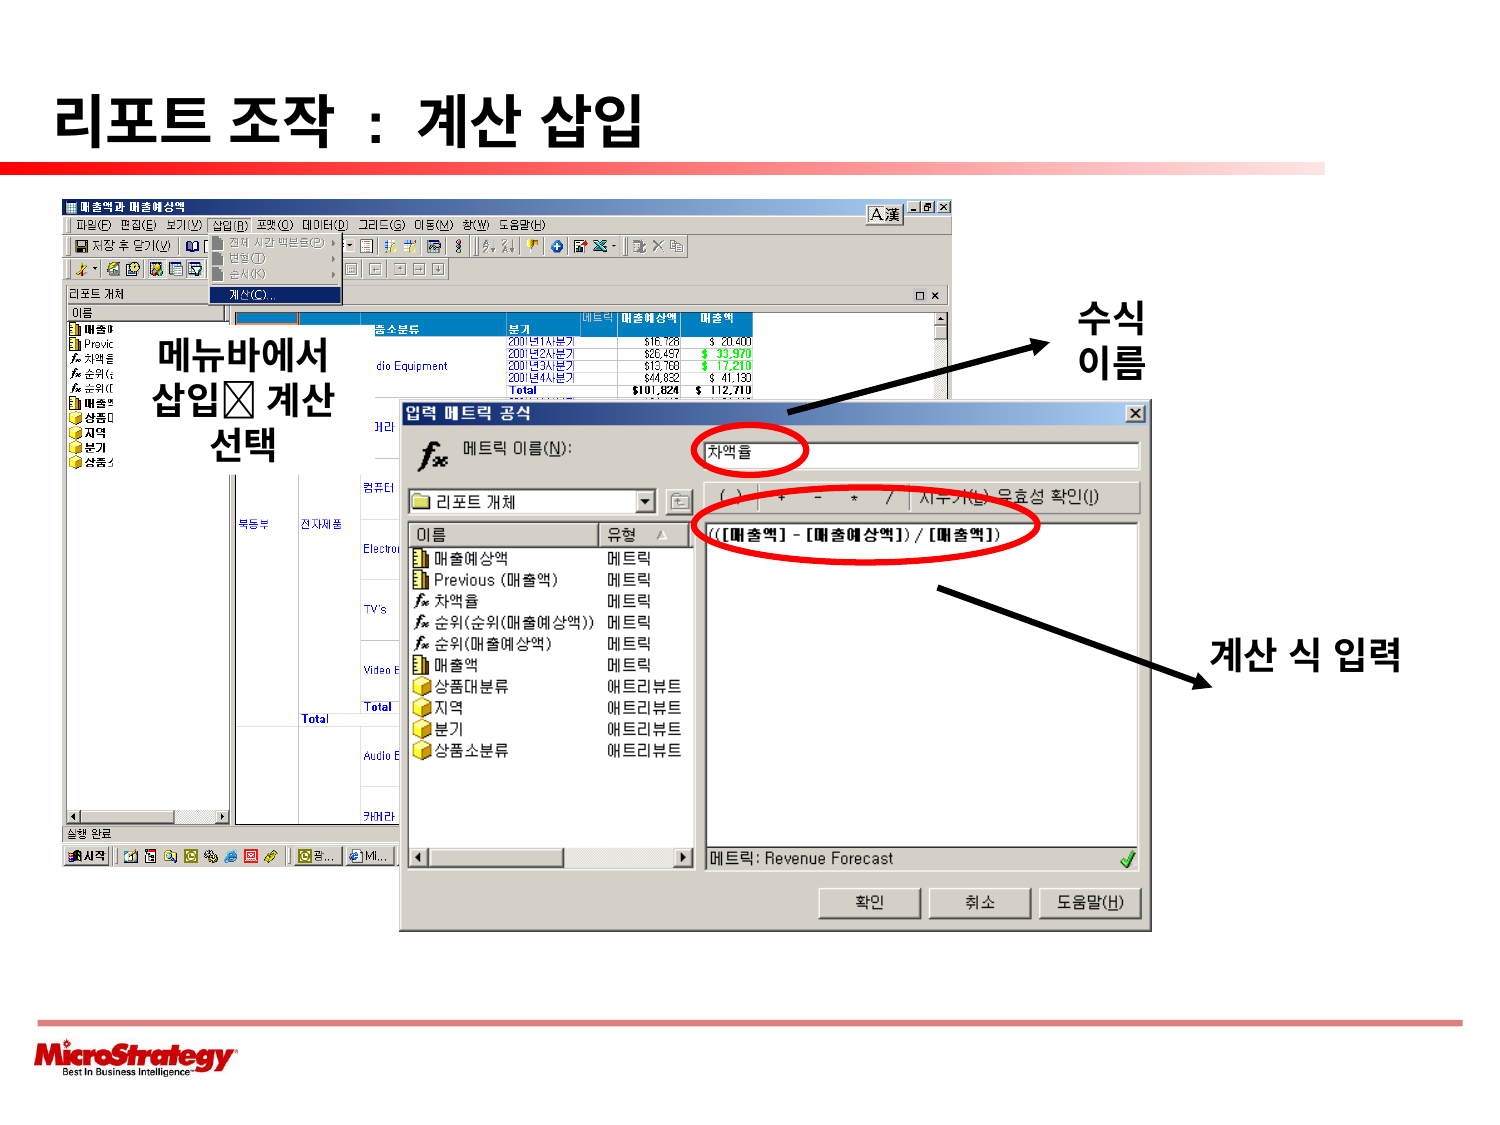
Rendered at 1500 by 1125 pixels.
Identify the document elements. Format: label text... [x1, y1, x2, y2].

picture [34, 1038, 238, 1077]
picture [399, 399, 1152, 932]
text_box [1198, 685, 1213, 690]
title 리포트 조작 : 계산 삽입 [37, 37, 1463, 163]
text_box 계산 식 입력 [1187, 624, 1425, 685]
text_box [62, 199, 952, 867]
text_box 수식 이름 [1037, 287, 1188, 393]
